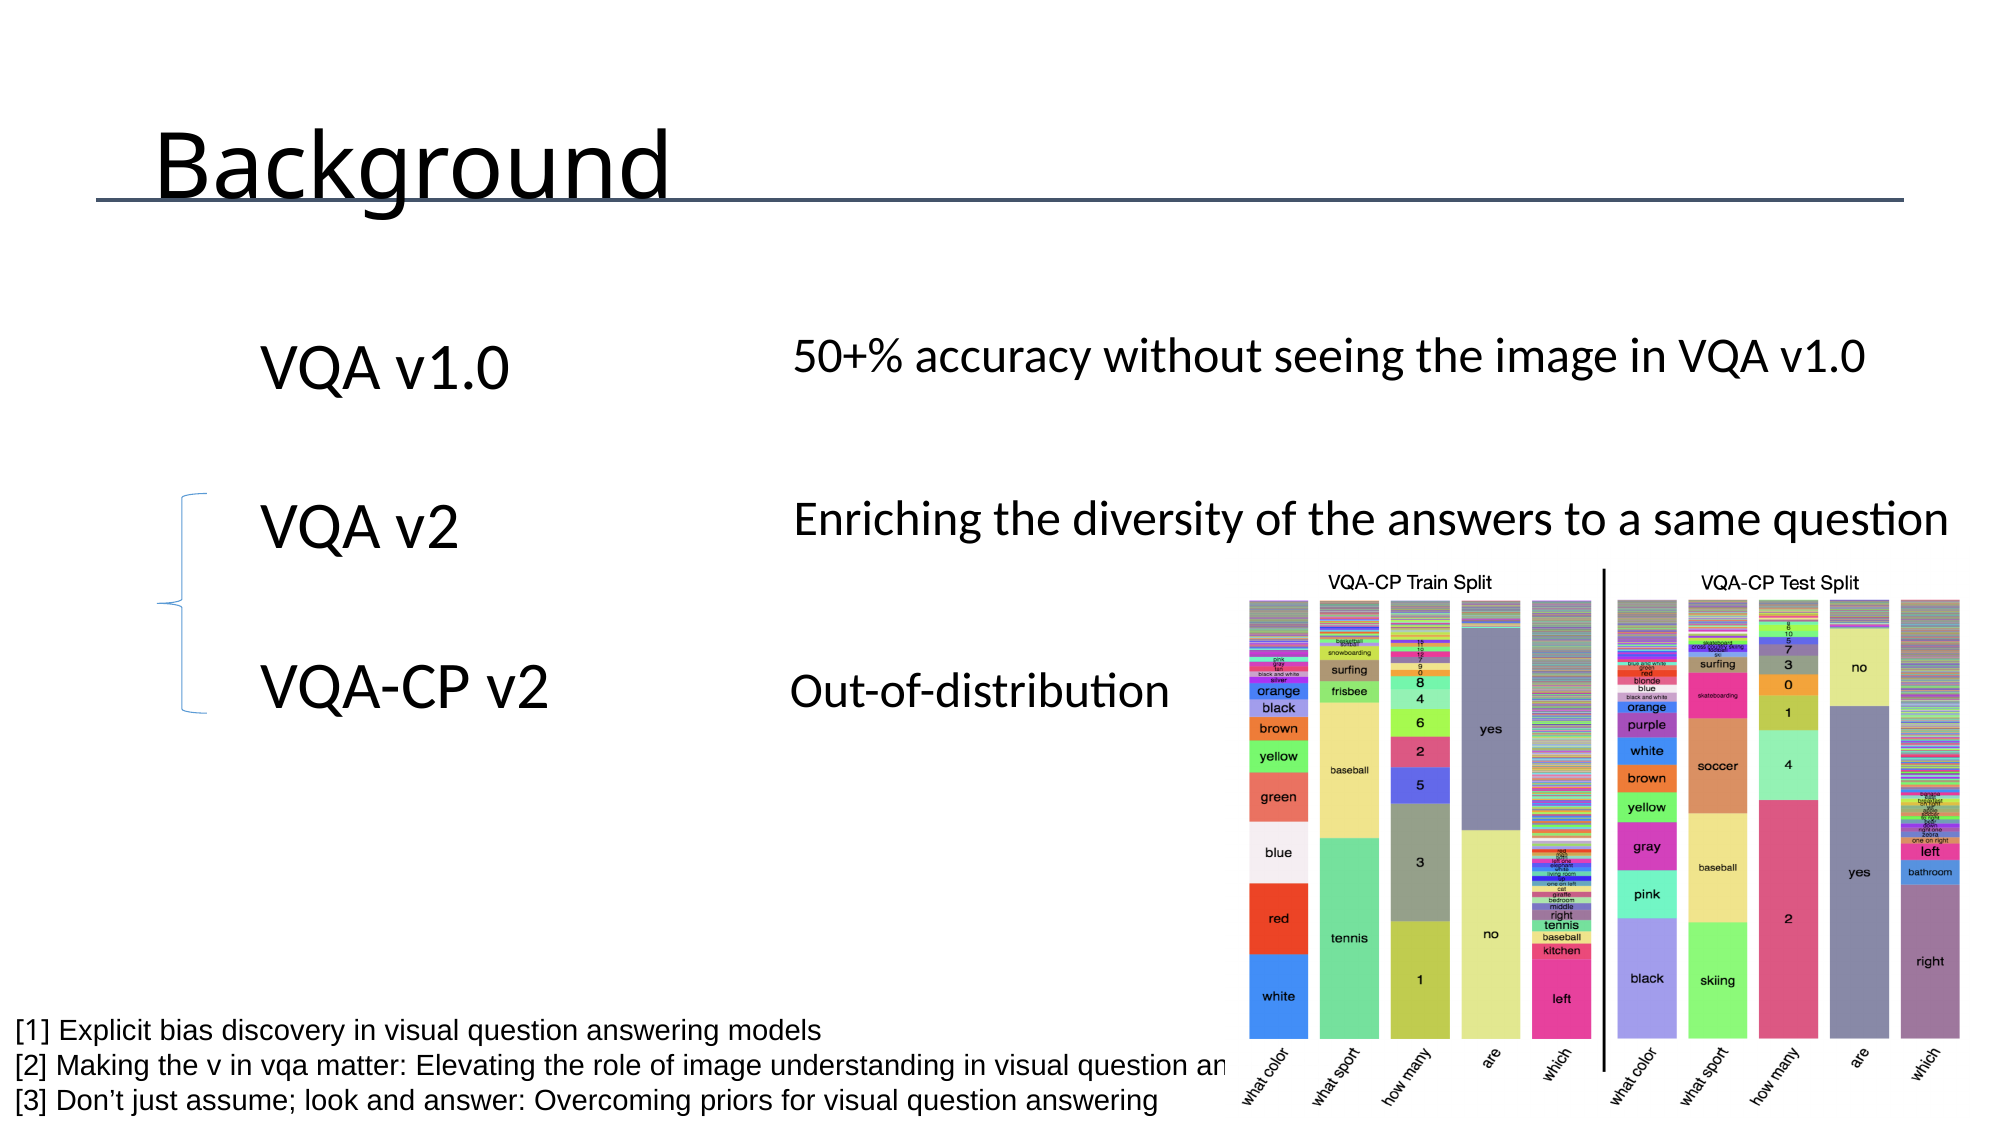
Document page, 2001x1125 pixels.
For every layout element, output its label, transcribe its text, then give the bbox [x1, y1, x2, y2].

text_box Enriching the diversity of the answers to a same question [778, 478, 1965, 553]
text_box VQA v1.0 VQA v2 VQA-CP v2 [245, 315, 566, 730]
title Background [137, 59, 1863, 278]
text_box [1] Explicit bias discovery in visual question answering models [2] Making the v in vqa matter: Elevating the role of image understanding in visual question answering [3] Don’t just assume; look and answer: Overcoming priors for visual question answering [0, 1003, 1495, 1124]
text_box 50+% accuracy without seeing the image in VQA v1.0 [777, 315, 1882, 390]
text_box Out-of-distribution [775, 649, 1186, 725]
picture [1225, 546, 1970, 1118]
text_box [156, 492, 207, 714]
